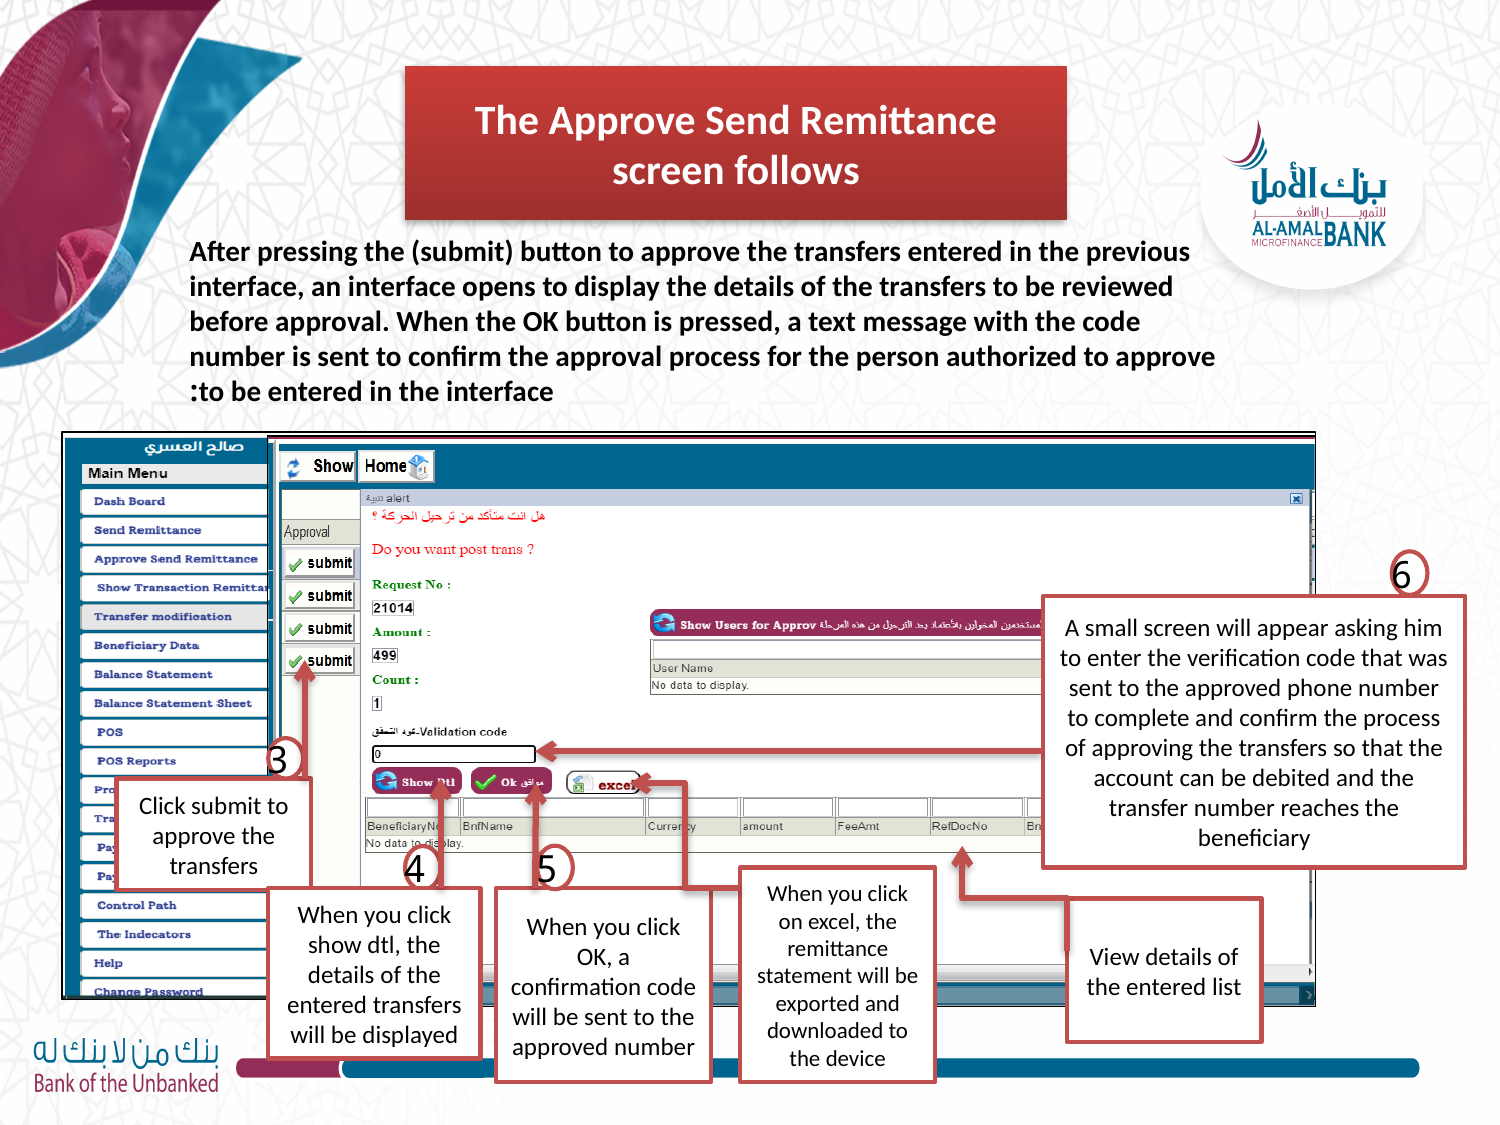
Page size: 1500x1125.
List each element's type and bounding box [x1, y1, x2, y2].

picture [0, 0, 1500, 1125]
text_box [62, 66, 1466, 1083]
